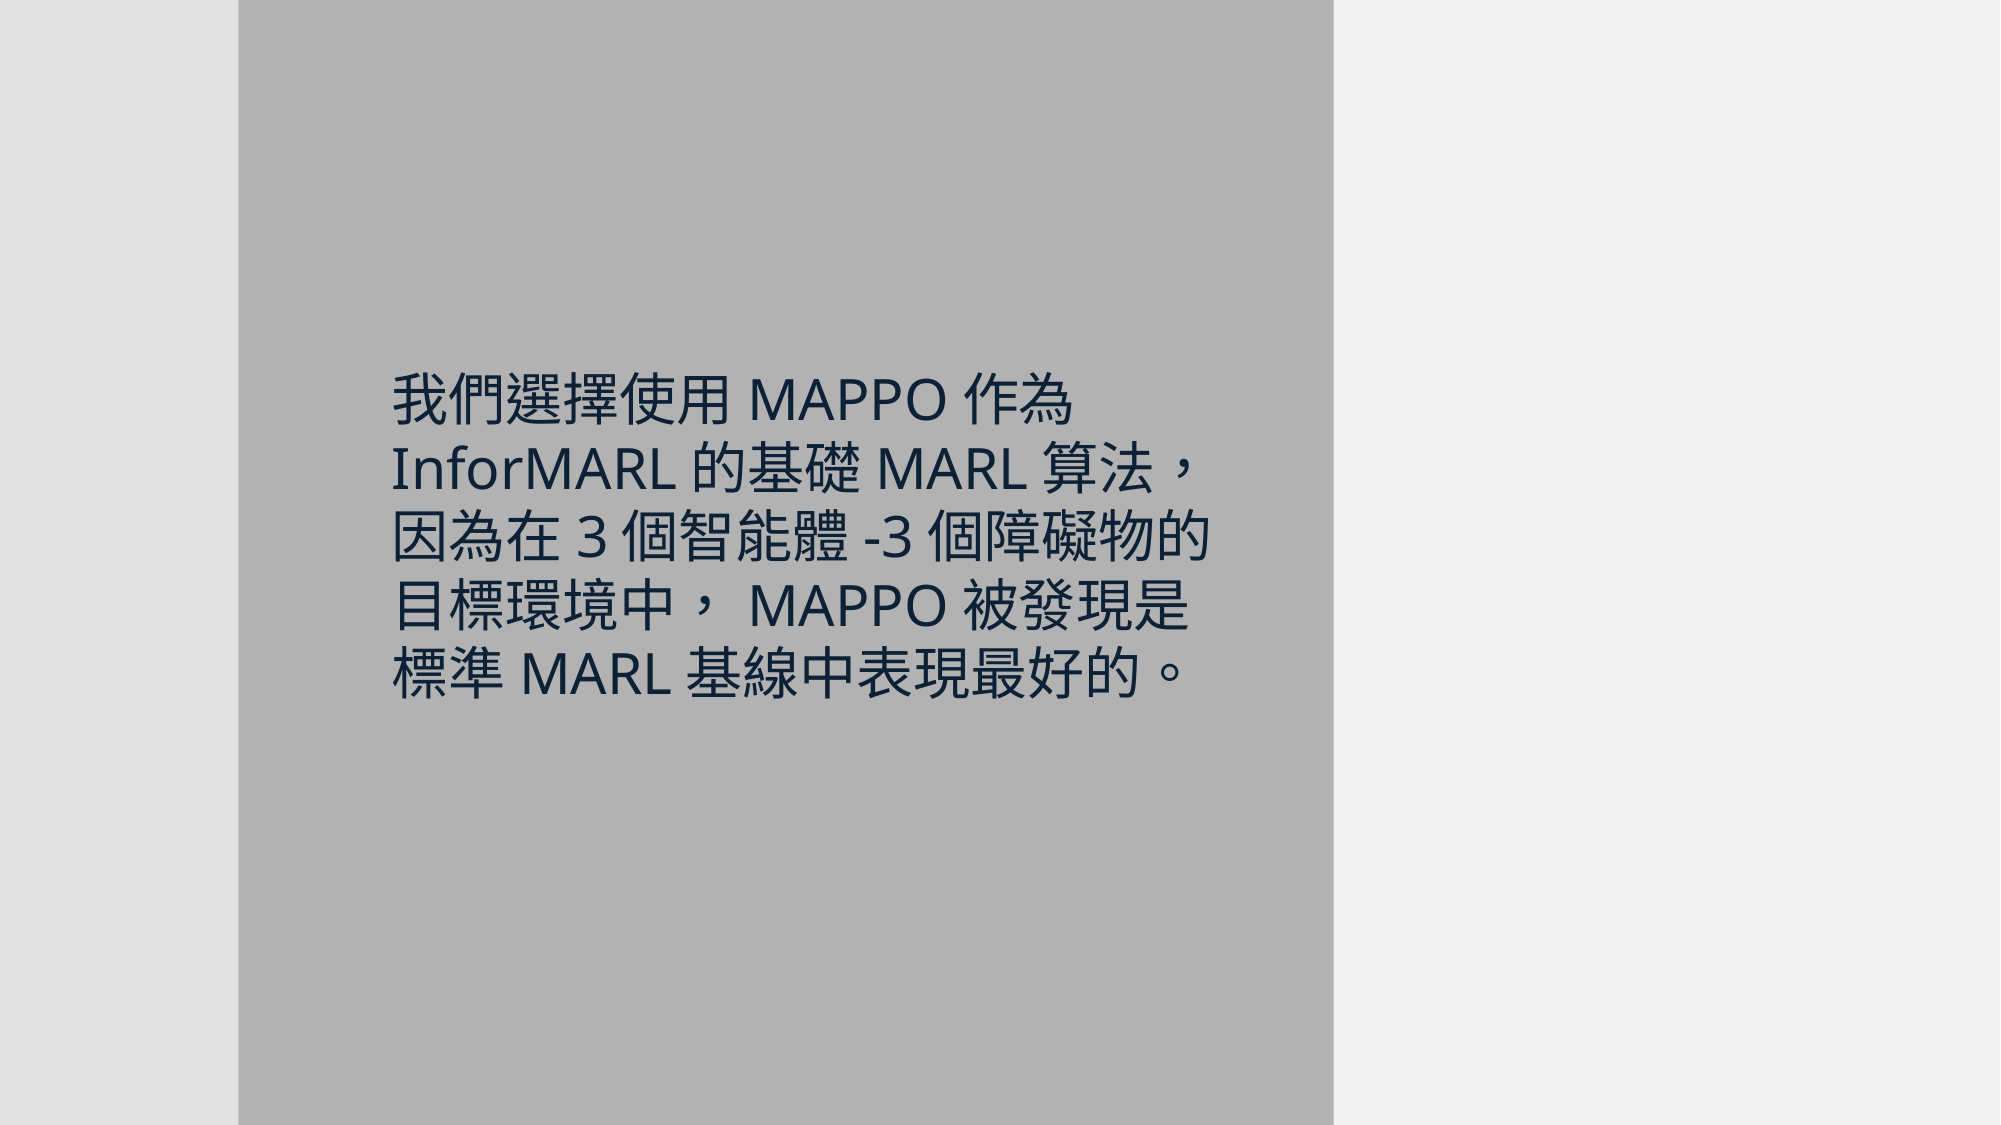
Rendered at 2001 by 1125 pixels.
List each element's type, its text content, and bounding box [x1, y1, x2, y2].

list 我們選擇使用MAPPO作為InforMARL的基礎MARL算法，因為在3個智能體-3個障礙物的目標環境中，MAPPO被發現是標準MARL基線中表現最好的。 [340, 356, 1233, 739]
text_box [237, 0, 1335, 1125]
text_box [0, 0, 237, 1125]
